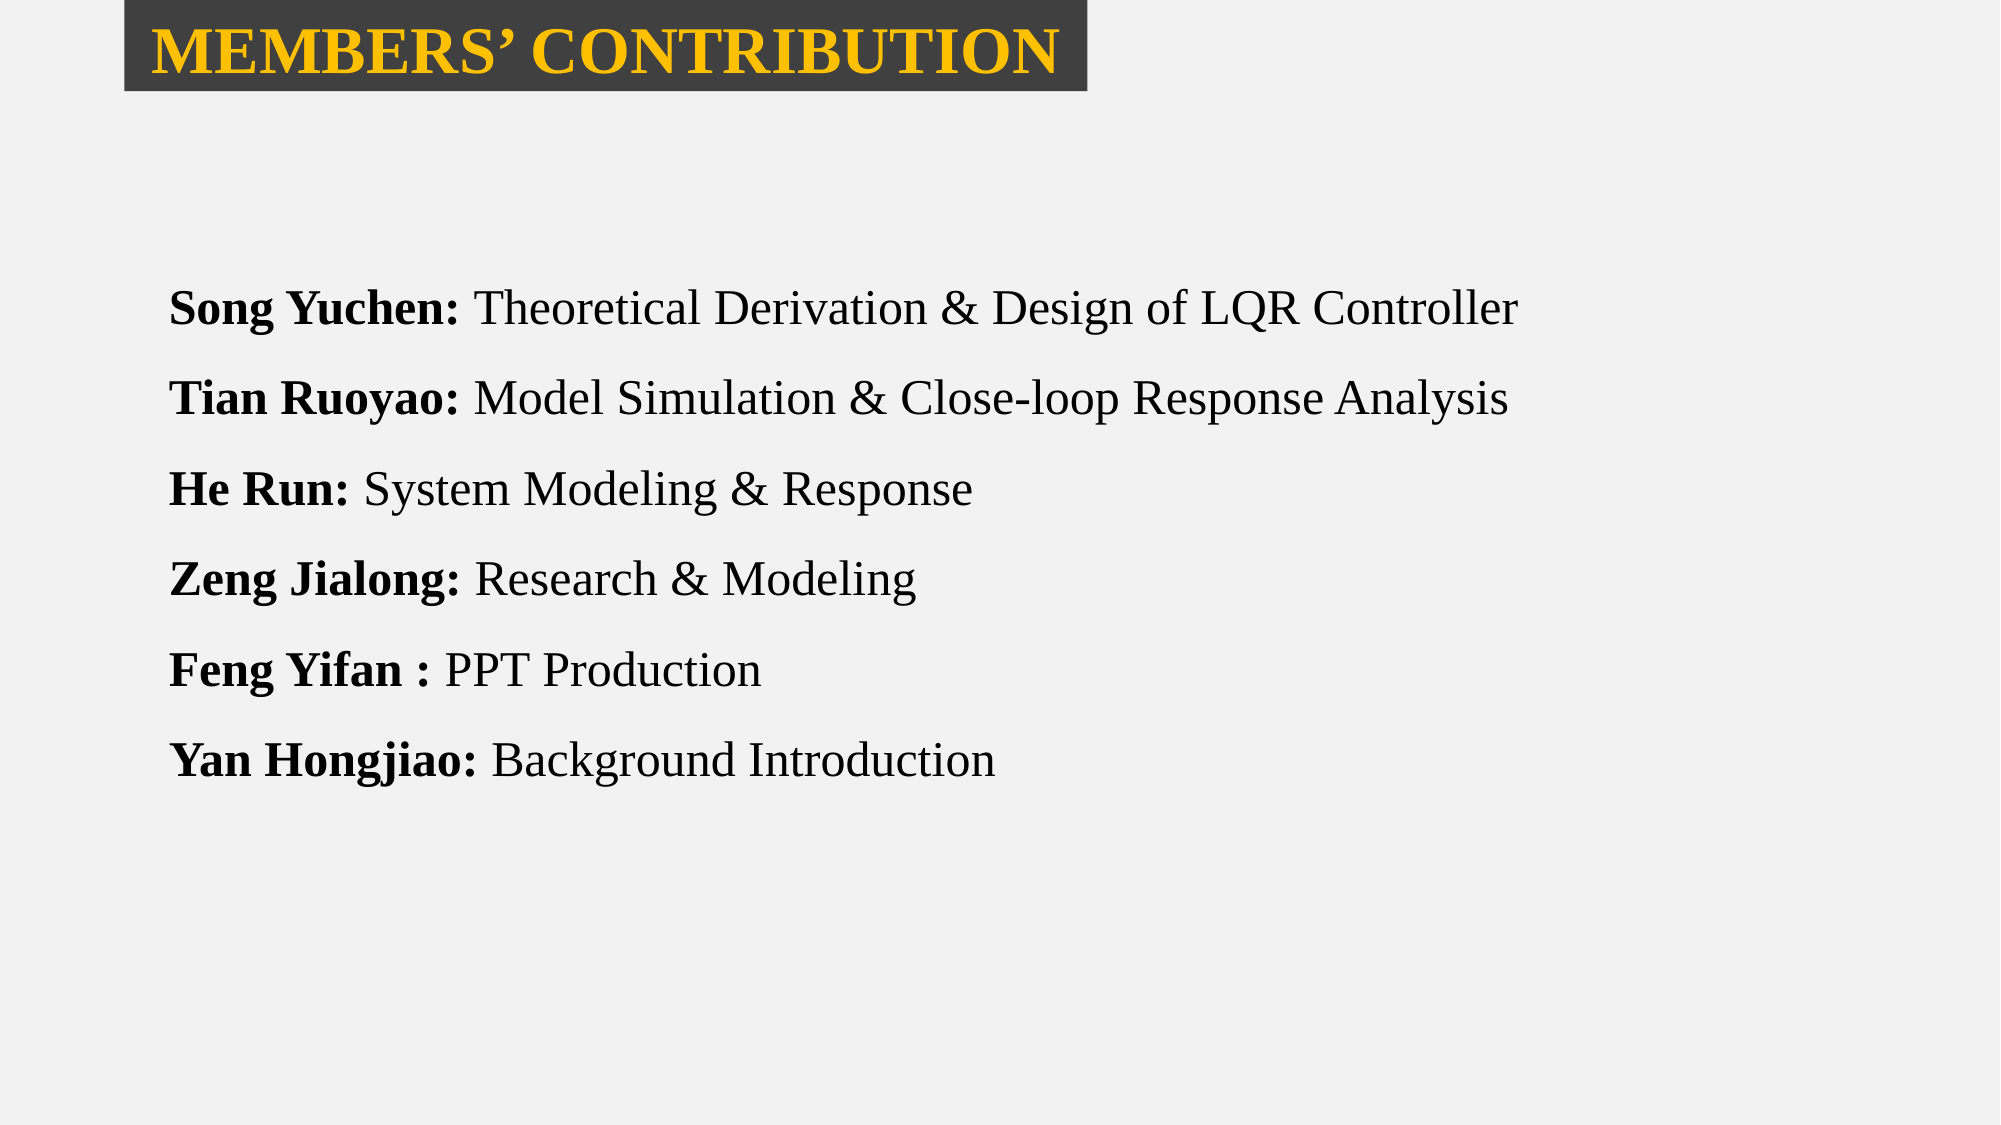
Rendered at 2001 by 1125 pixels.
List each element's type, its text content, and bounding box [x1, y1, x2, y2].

text_box [123, 0, 1088, 92]
text_box Song Yuchen: Theoretical Derivation & Design of LQR Controller Tian Ruoyao: Model Simulation & Close-loop Response Analysis He Run: System Modeling & Response Zeng Jialong: Research & Modeling Feng Yifan : PPT Production Yan Hongjiao: Background Introduction [154, 248, 1974, 794]
list MEMBERS’ CONTRIBUTION [136, 8, 1508, 85]
